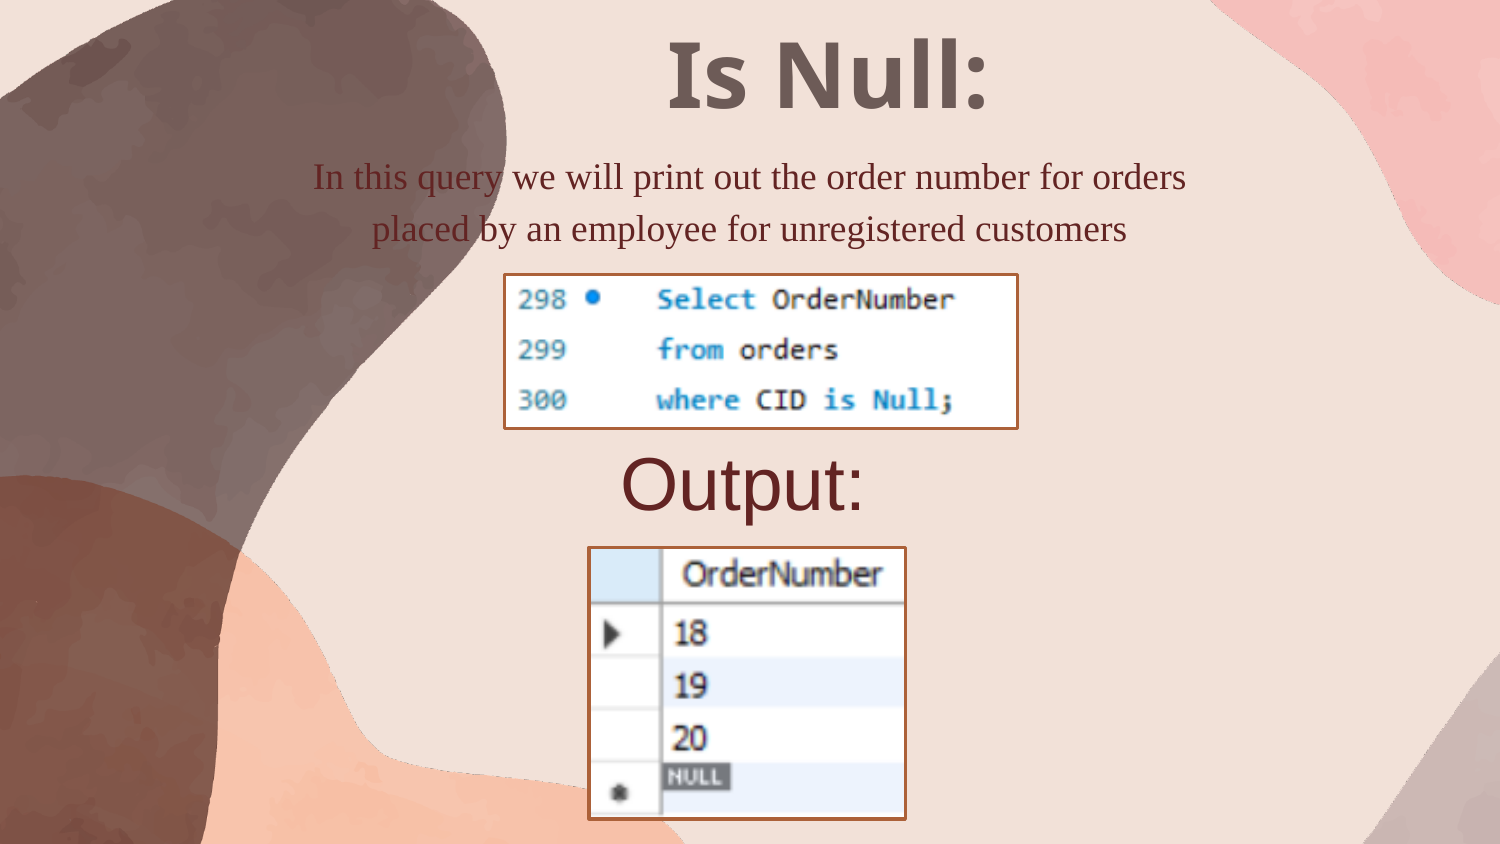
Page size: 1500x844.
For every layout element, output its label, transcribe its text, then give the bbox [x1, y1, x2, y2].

text_box Is Null: [590, 48, 1068, 137]
picture [0, 0, 1500, 844]
text_box Output: [605, 435, 942, 578]
text_box In this query we will print out the order number for orders placed by an employee for unregistered customers [258, 137, 1242, 224]
text_box In this query we will print out the order number for orders placed by an employee for unregistered customers [258, 225, 1242, 256]
